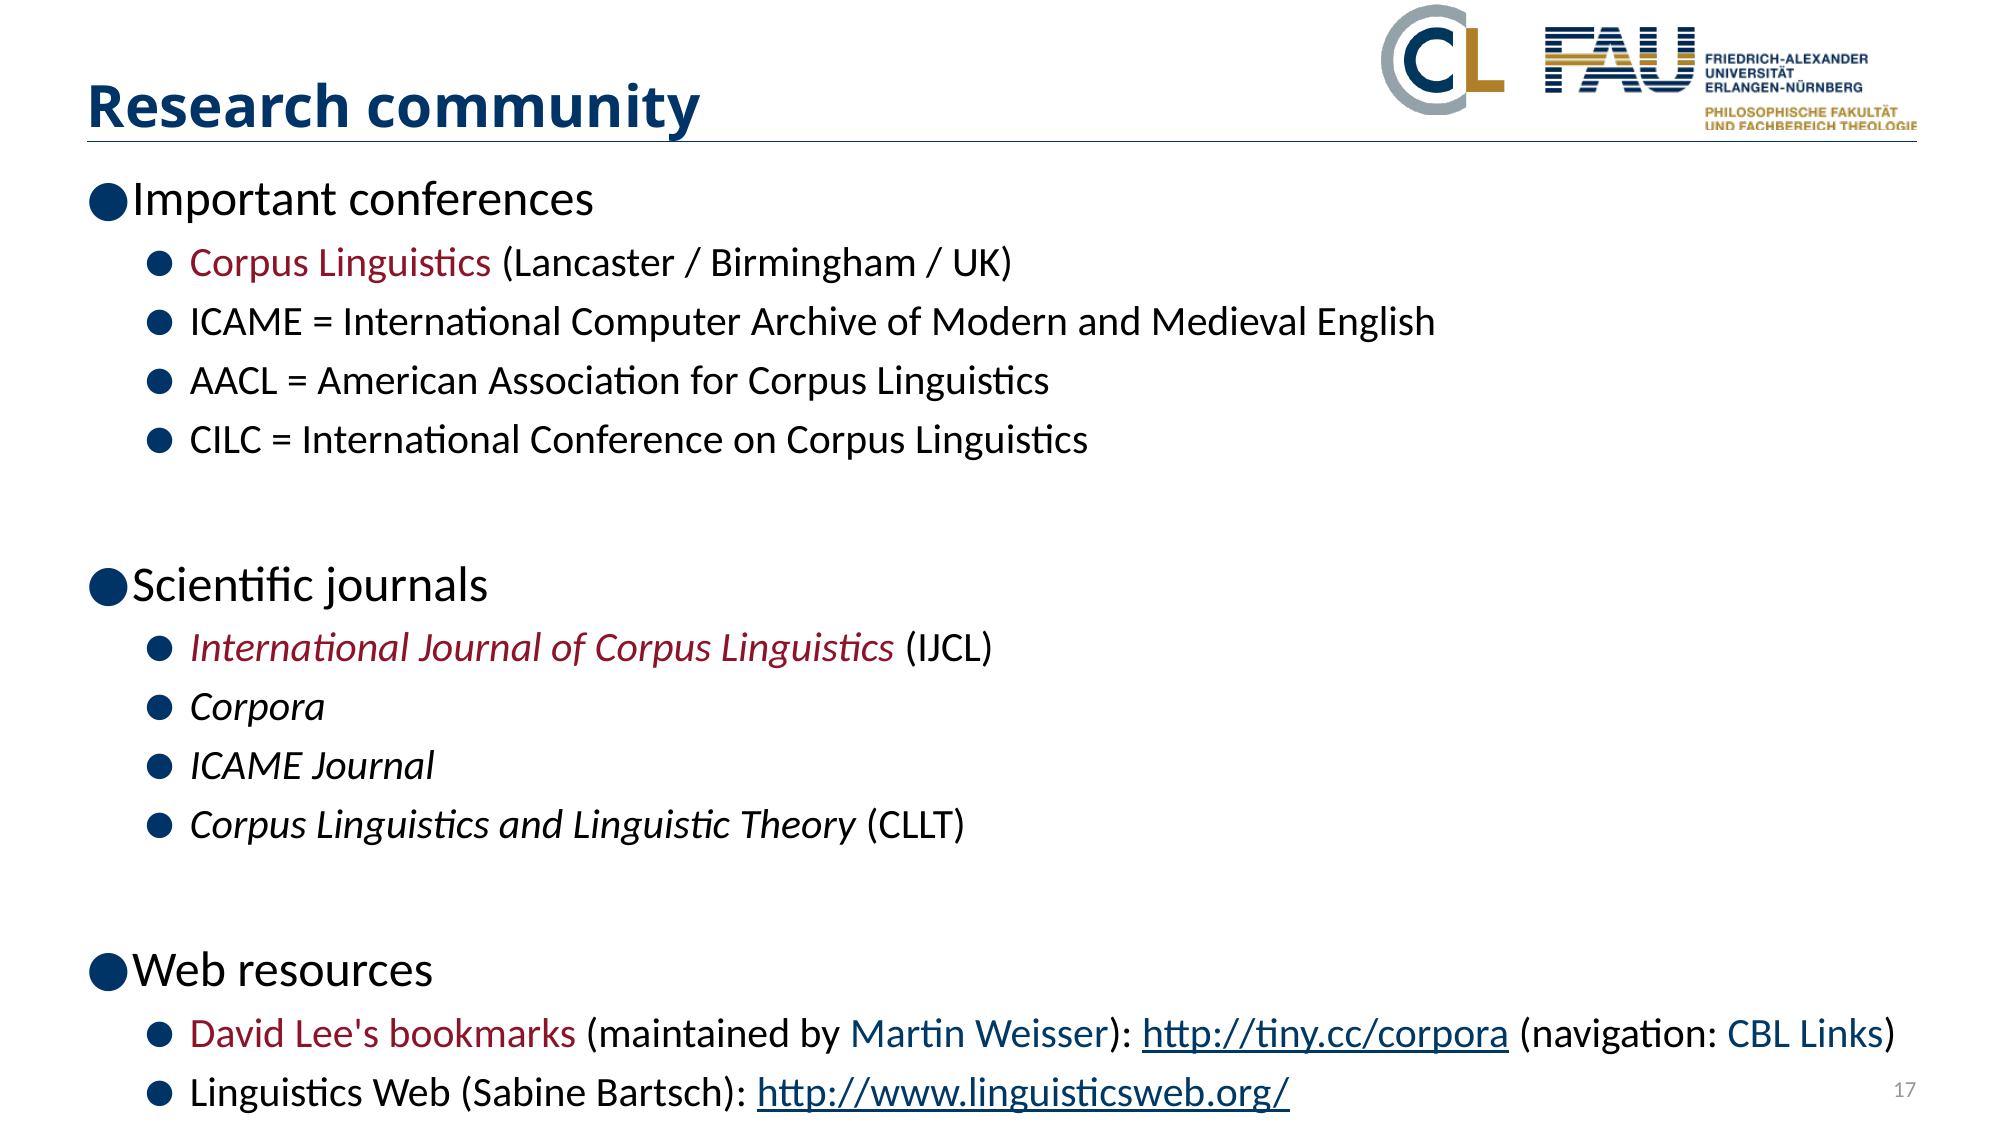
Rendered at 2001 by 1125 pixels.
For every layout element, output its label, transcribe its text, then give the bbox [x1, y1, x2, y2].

slide_number 17 [1818, 1051, 1917, 1125]
title Research community [86, 20, 1354, 139]
list Important conferences Corpus Linguistics (Lancaster / Birmingham / UK) ICAME = International Computer Archive of Modern and Medieval English AACL = American Association for Corpus Linguistics CILC = International Conference on Corpus Linguistics Scientific journals International Journal of Corpus Linguistics (IJCL) Corpora ICAME Journal Corpus Linguistics and Linguistic Theory (CLLT) Web resources David Lee's bookmarks (maintained by Martin Weisser): http://tiny.cc/corpora (navigation: CBL Links) Linguistics Web (Sabine Bartsch): http://www.linguisticsweb.org/ [86, 165, 1917, 1052]
